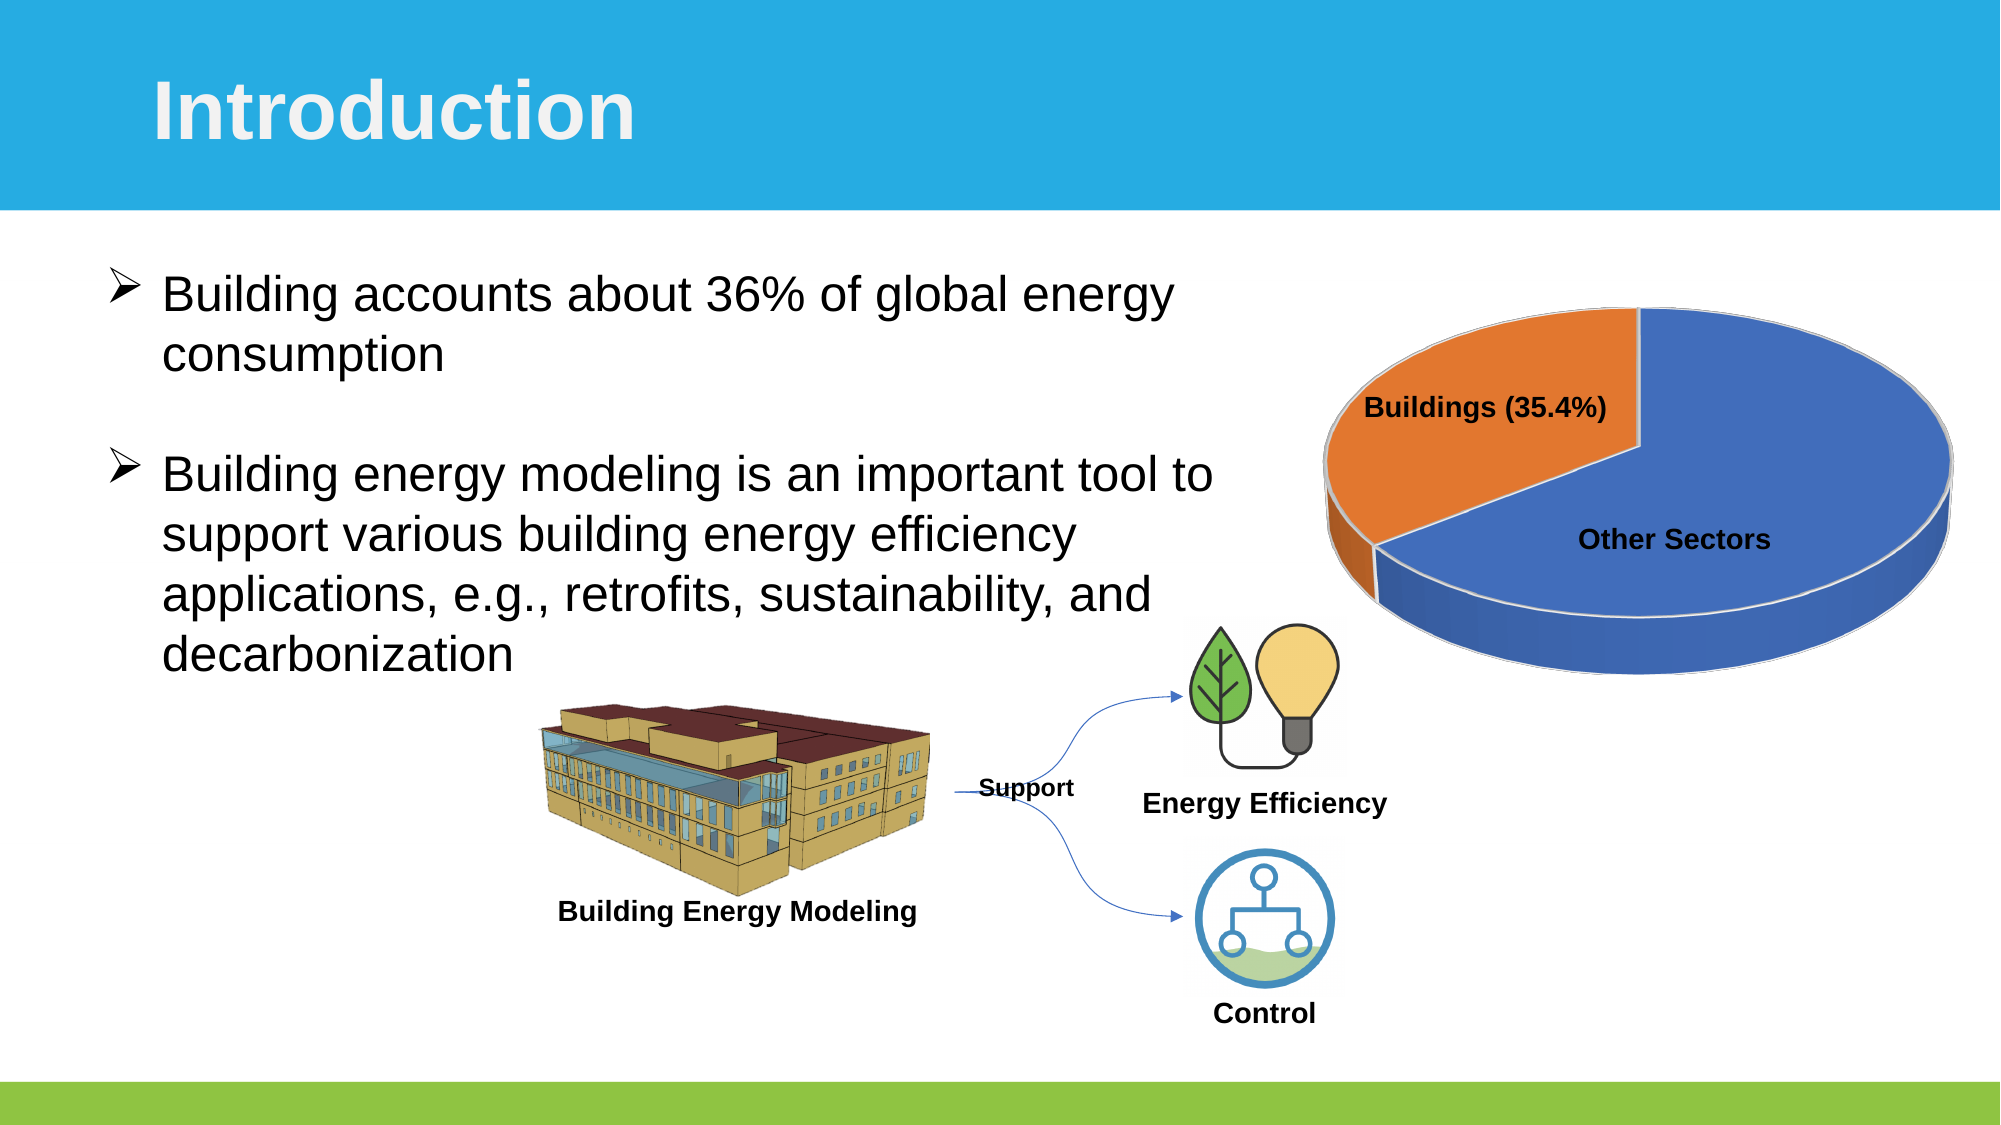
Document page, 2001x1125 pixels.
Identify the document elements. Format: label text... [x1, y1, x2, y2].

text_box Building accounts about 36% of global energy consumption Building energy modeling is an important tool to support various building energy efficiency applications, e.g., retrofits, sustainability, and decarbonization [90, 254, 1276, 690]
text_box Control [1198, 997, 1332, 1037]
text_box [954, 696, 1184, 792]
title Introduction [137, 39, 1863, 186]
text_box Energy Efficiency [1184, 777, 1276, 827]
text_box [1276, 141, 2000, 841]
text_box Building Energy Modeling [542, 913, 933, 935]
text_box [954, 792, 1184, 917]
picture [1172, 616, 1347, 777]
picture [0, 0, 2000, 1125]
